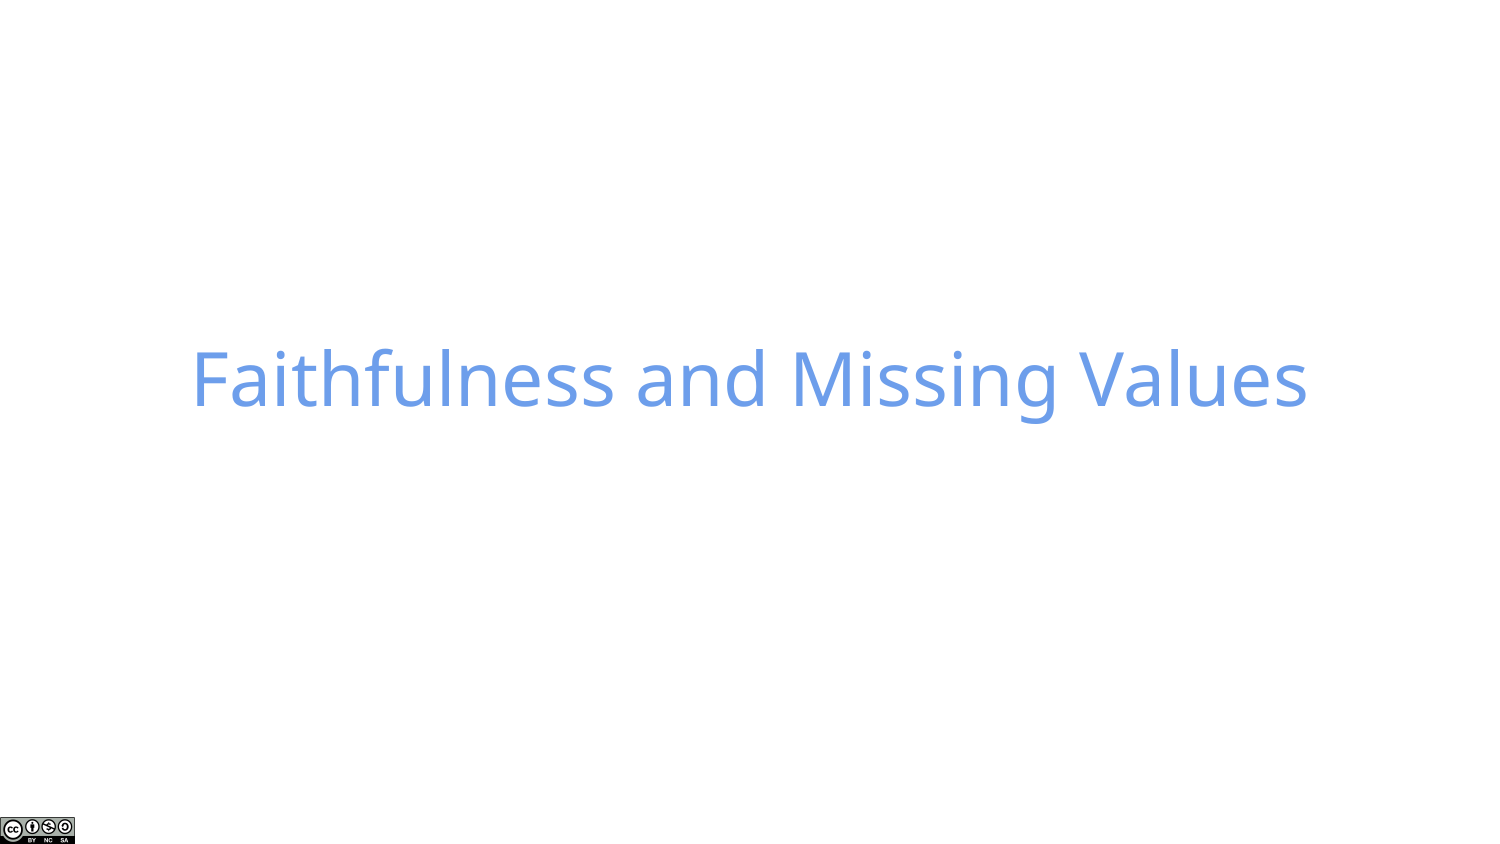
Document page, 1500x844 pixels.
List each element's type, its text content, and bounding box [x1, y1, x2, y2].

picture [0, 817, 75, 844]
title Faithfulness and Missing Values [51, 352, 1449, 491]
